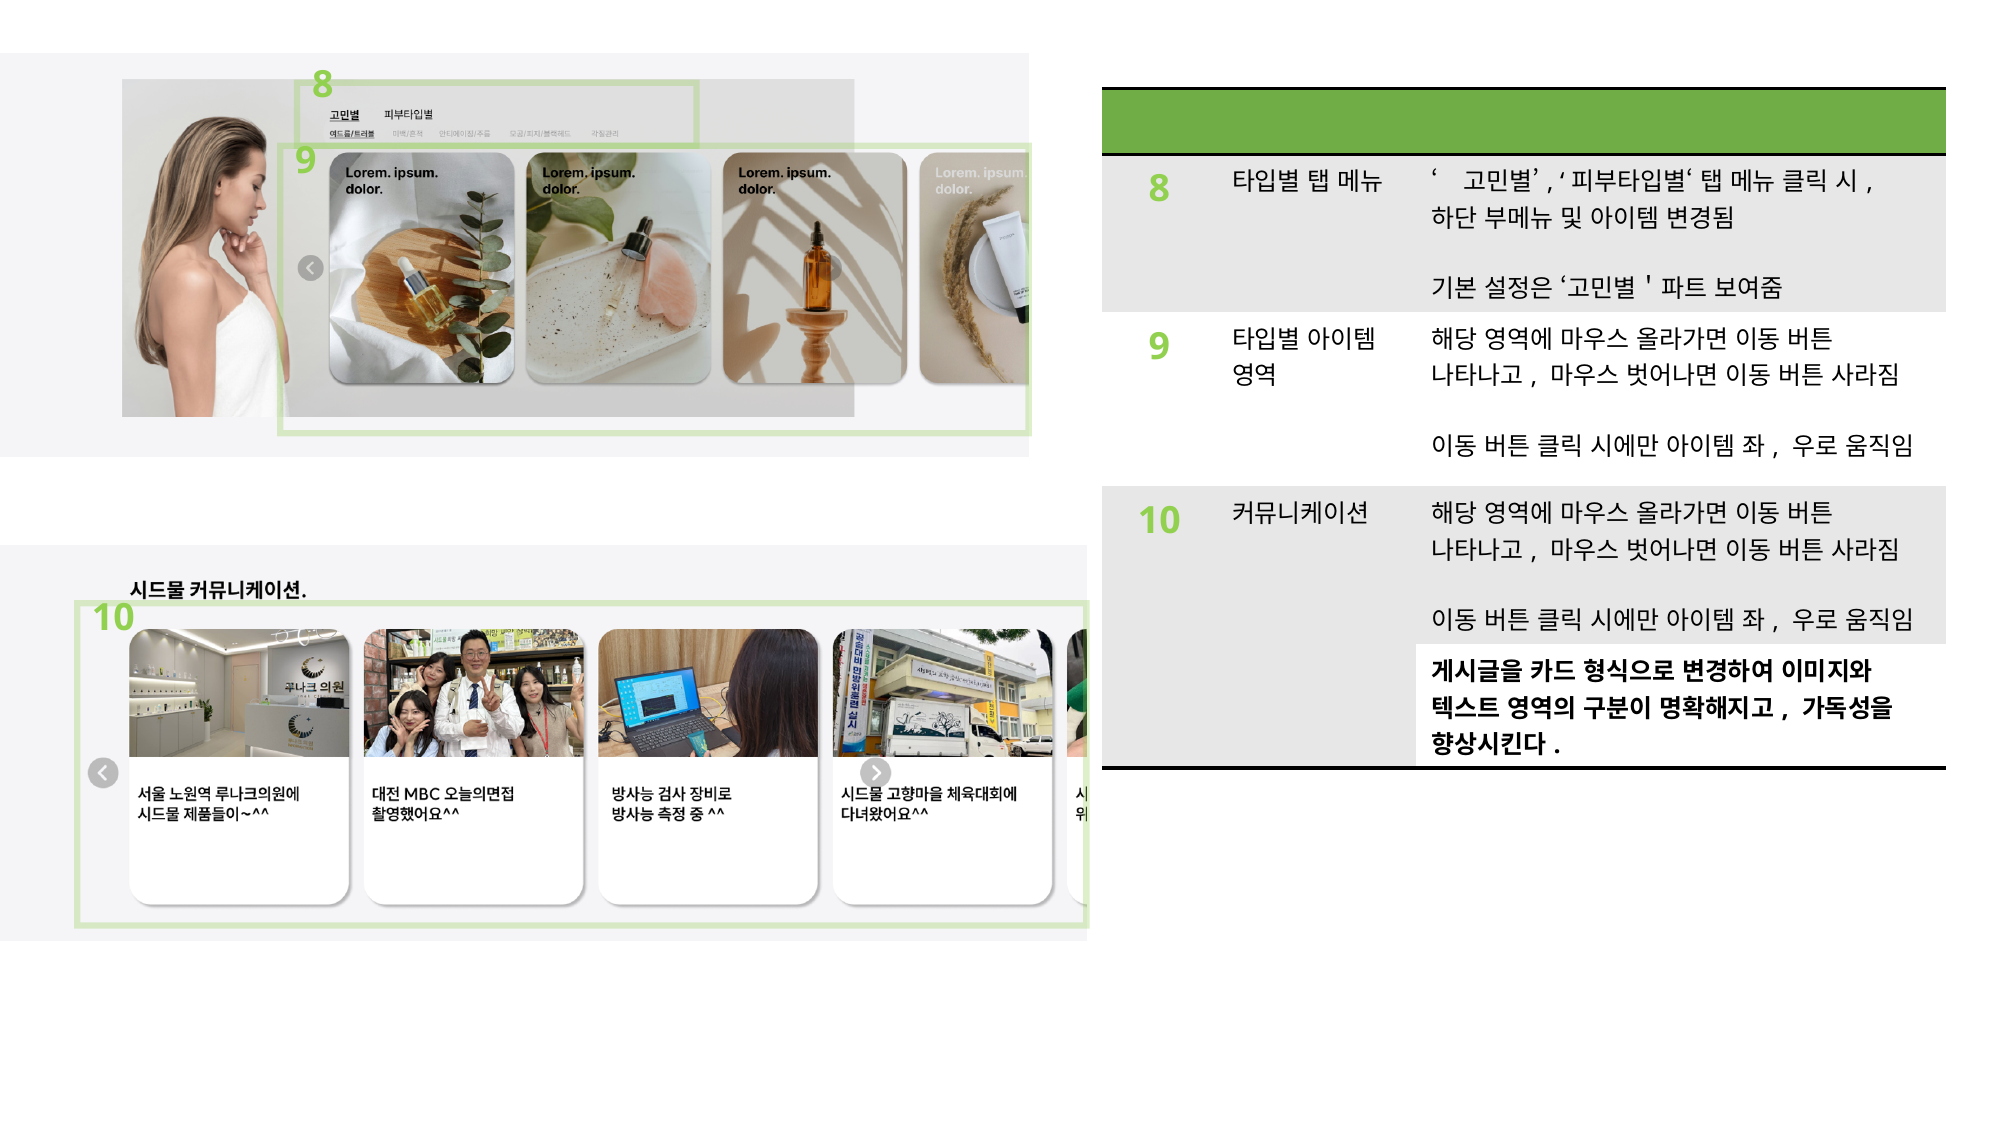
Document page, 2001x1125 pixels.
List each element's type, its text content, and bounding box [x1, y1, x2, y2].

table_header [1416, 90, 1946, 153]
table_cell 해당 영역에 마우스 올라가면 이동 버튼 나타나고, 마우스 벗어나면 이동 버튼 사라짐 이동 버튼 클릭 시에만 아이템 좌, 우로 움직임 [1416, 312, 1946, 486]
table_cell 타입별 아이템 영역 [1217, 312, 1416, 486]
table_cell 8 [1102, 156, 1217, 312]
table_cell 게시글을 카드 형식으로 변경하여 이미지와 텍스트 영역의 구분이 명확해지고, 가독성을 향상시킨다. [1416, 644, 1946, 766]
table_cell 9 [1102, 312, 1217, 486]
picture [0, 545, 1087, 941]
table_cell 10 [1102, 486, 1217, 766]
table_cell 해당 영역에 마우스 올라가면 이동 버튼 나타나고, 마우스 벗어나면 이동 버튼 사라짐 이동 버튼 클릭 시에만 아이템 좌, 우로 움직임 [1416, 486, 1946, 644]
table_cell 커뮤니케이션 [1217, 486, 1416, 766]
table_cell 타입별 탭 메뉴 [1217, 156, 1416, 312]
table_cell ‘고민별’, ‘피부타입별‘ 탭 메뉴 클릭 시, 하단 부메뉴 및 아이템 변경됨 기본 설정은 ‘고민별＇파트 보여줌 [1416, 156, 1946, 312]
table_header [1217, 90, 1416, 153]
picture [0, 53, 1029, 457]
table_header [1102, 90, 1217, 153]
